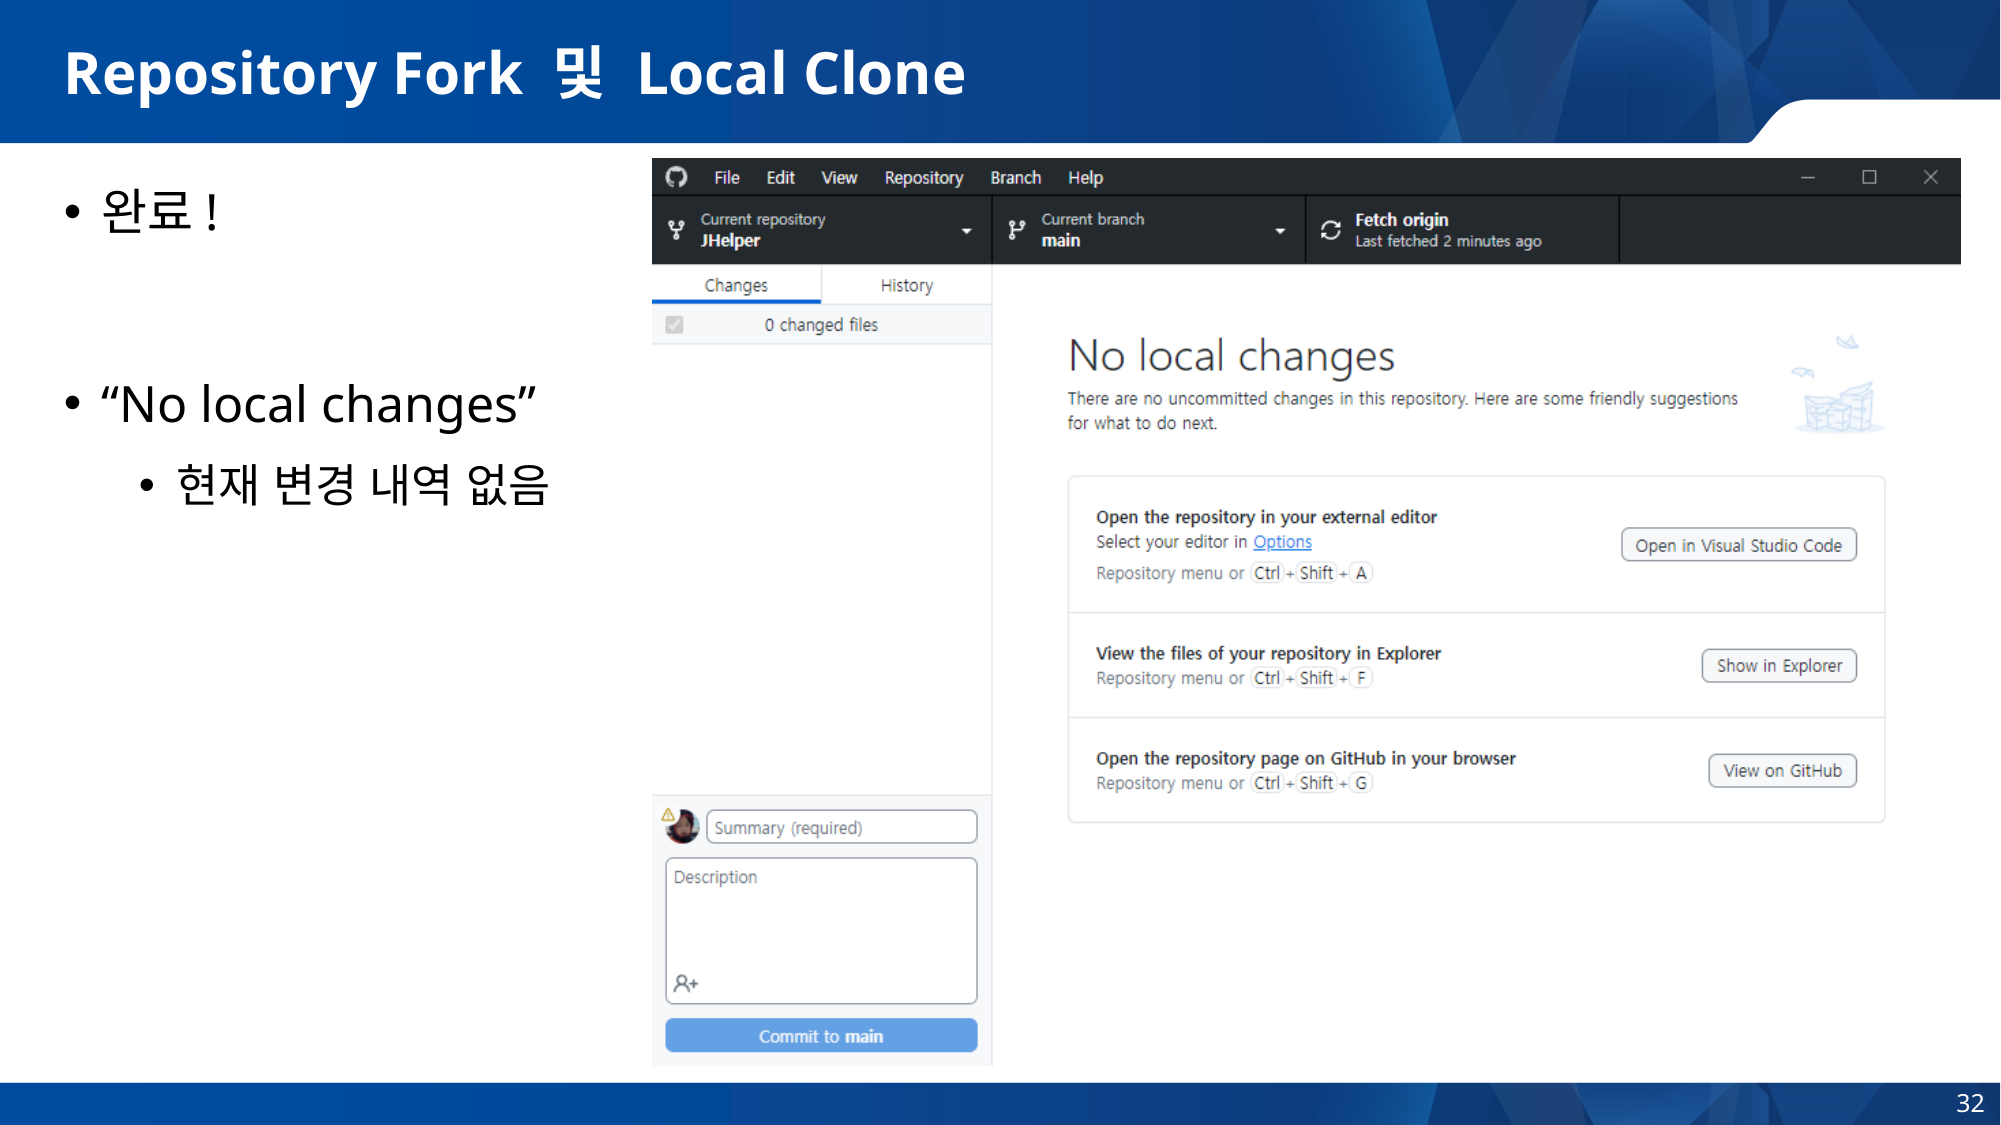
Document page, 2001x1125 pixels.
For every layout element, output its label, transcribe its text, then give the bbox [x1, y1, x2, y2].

picture [0, 0, 2001, 1125]
list 완료! “No local changes” 현재 변경 내역 없음 [48, 158, 1961, 1069]
title Repository Fork 및 Local Clone [48, 31, 1961, 120]
slide_number 32 [1787, 1084, 2000, 1125]
